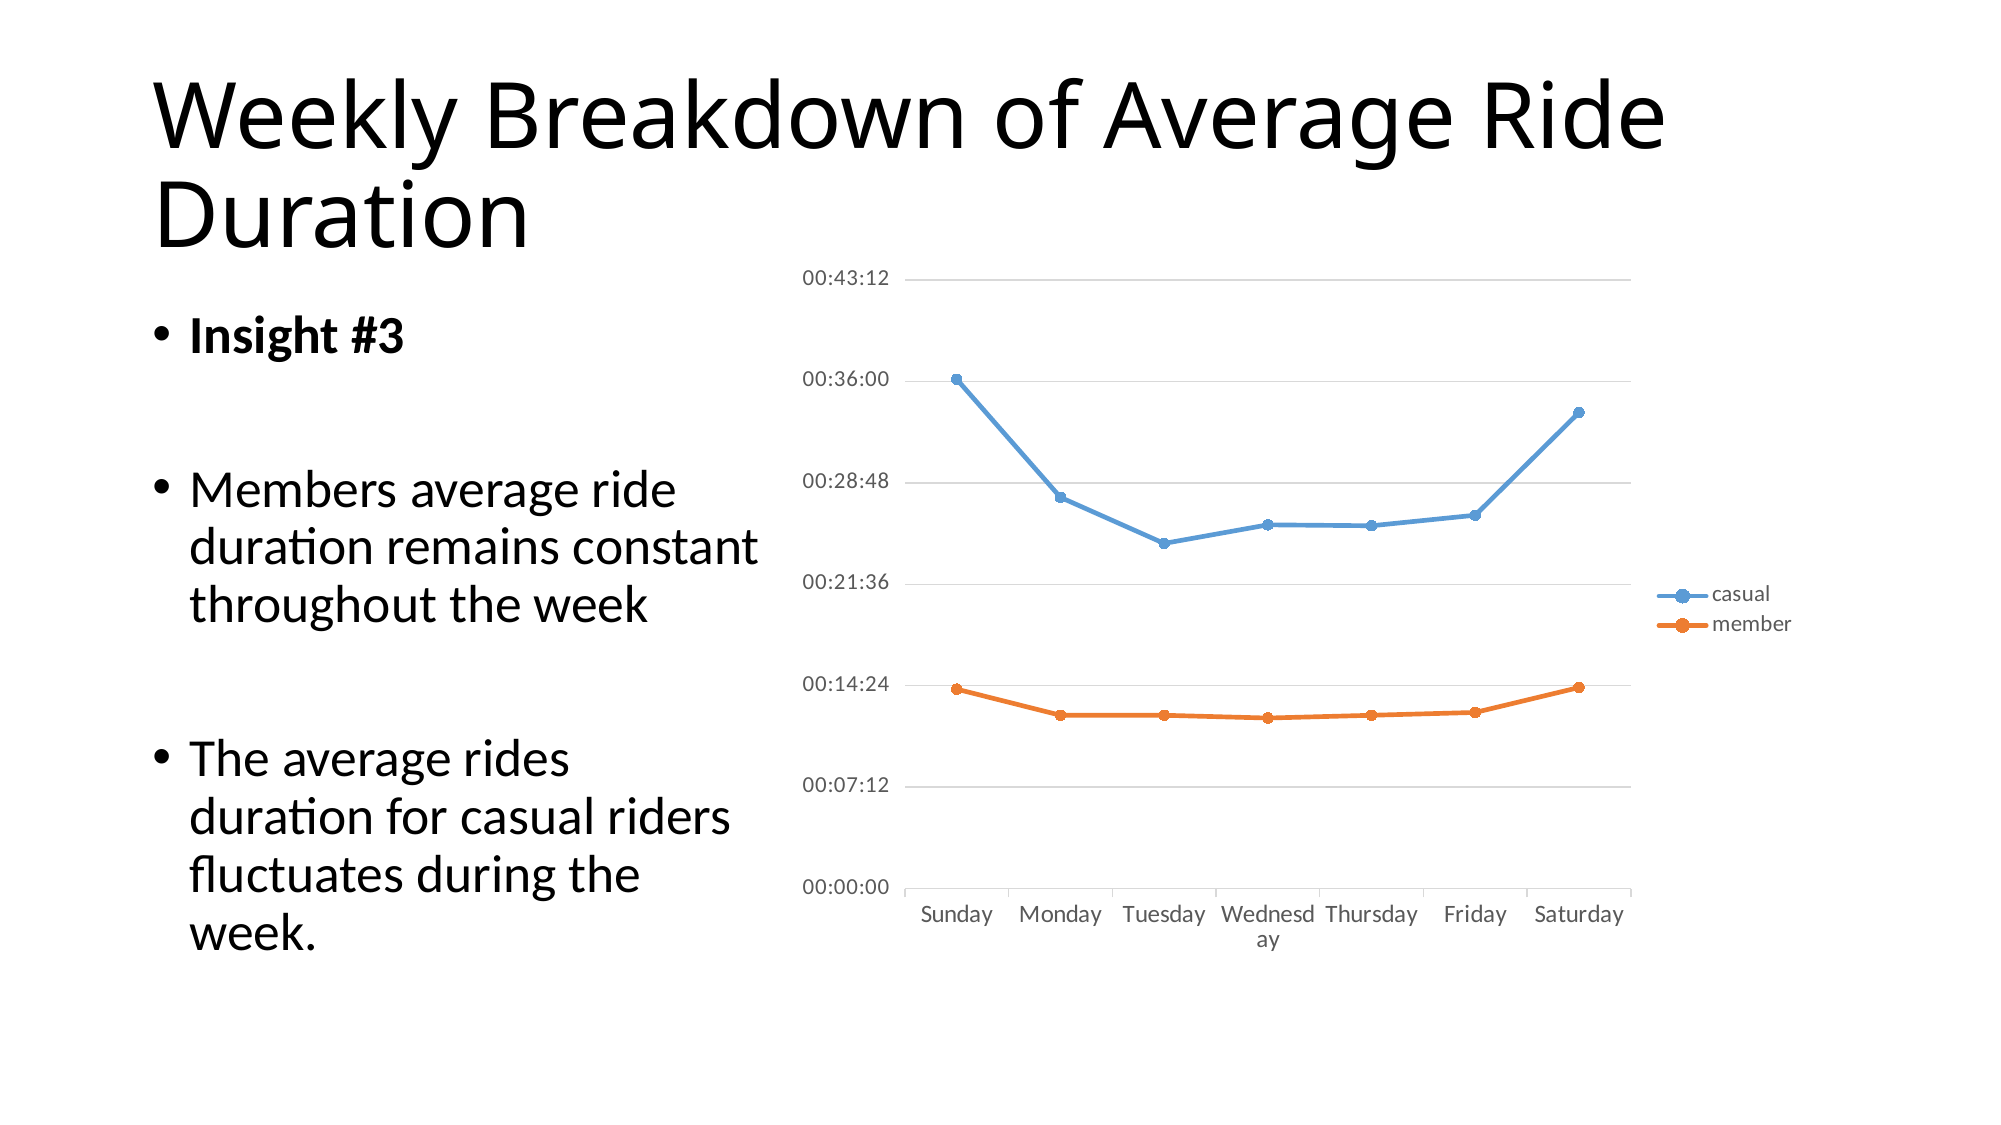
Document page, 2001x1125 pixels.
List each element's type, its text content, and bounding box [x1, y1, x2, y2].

chart [781, 253, 1812, 968]
list Insight #3 Members average ride duration remains constant throughout the week The average rides duration for casual riders fluctuates during the week. [137, 299, 782, 1014]
title Weekly Breakdown of Average Ride Duration [137, 59, 1863, 278]
